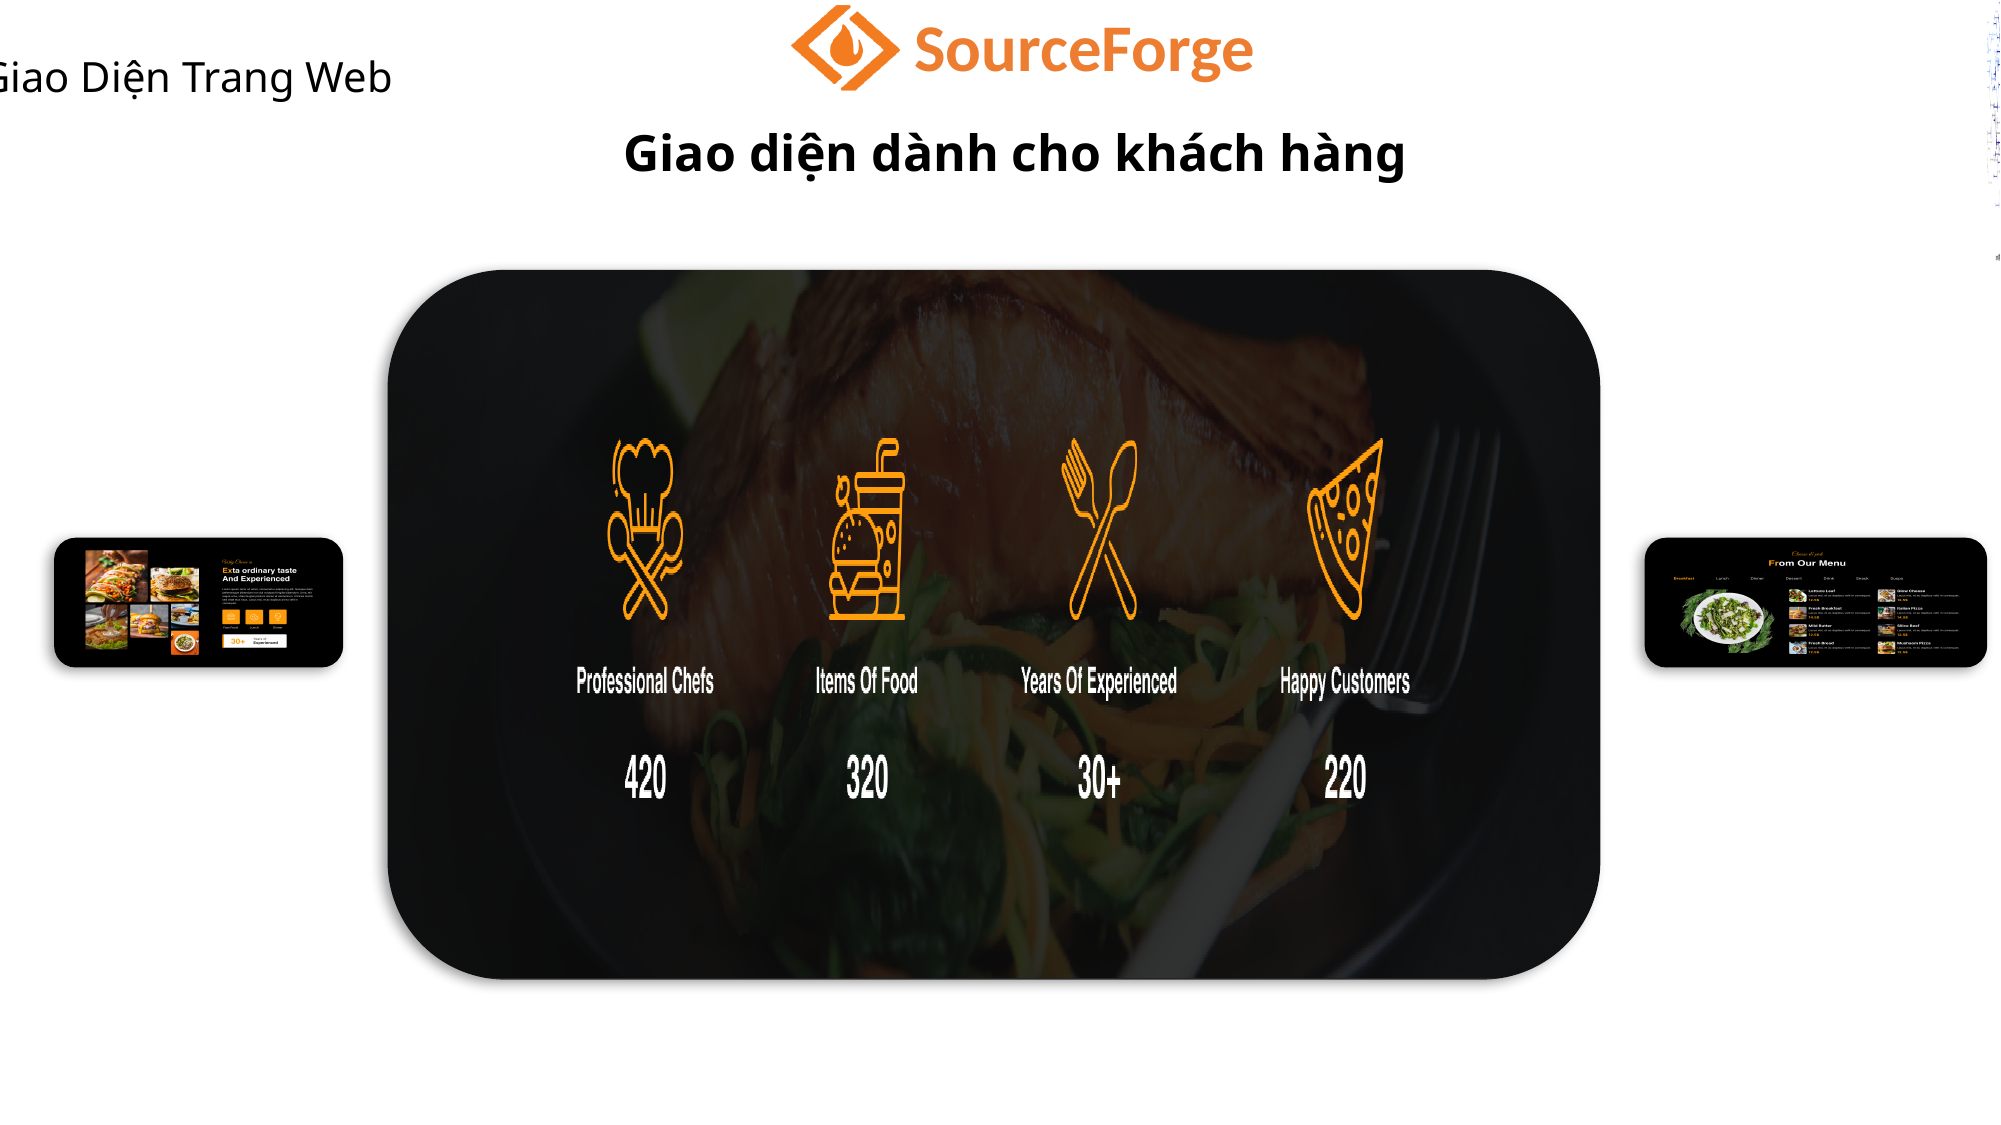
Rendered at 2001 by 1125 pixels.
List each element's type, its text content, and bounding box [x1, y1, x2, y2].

picture [54, 537, 344, 668]
text_box SourceForge [900, 0, 1345, 92]
text_box Giao Diện Trang Web [0, 42, 408, 108]
text_box Giao diện dành cho khách hàng [608, 113, 1423, 189]
picture [1987, 0, 2000, 270]
picture [1644, 537, 1988, 668]
picture [791, 0, 900, 96]
picture [387, 269, 1601, 980]
